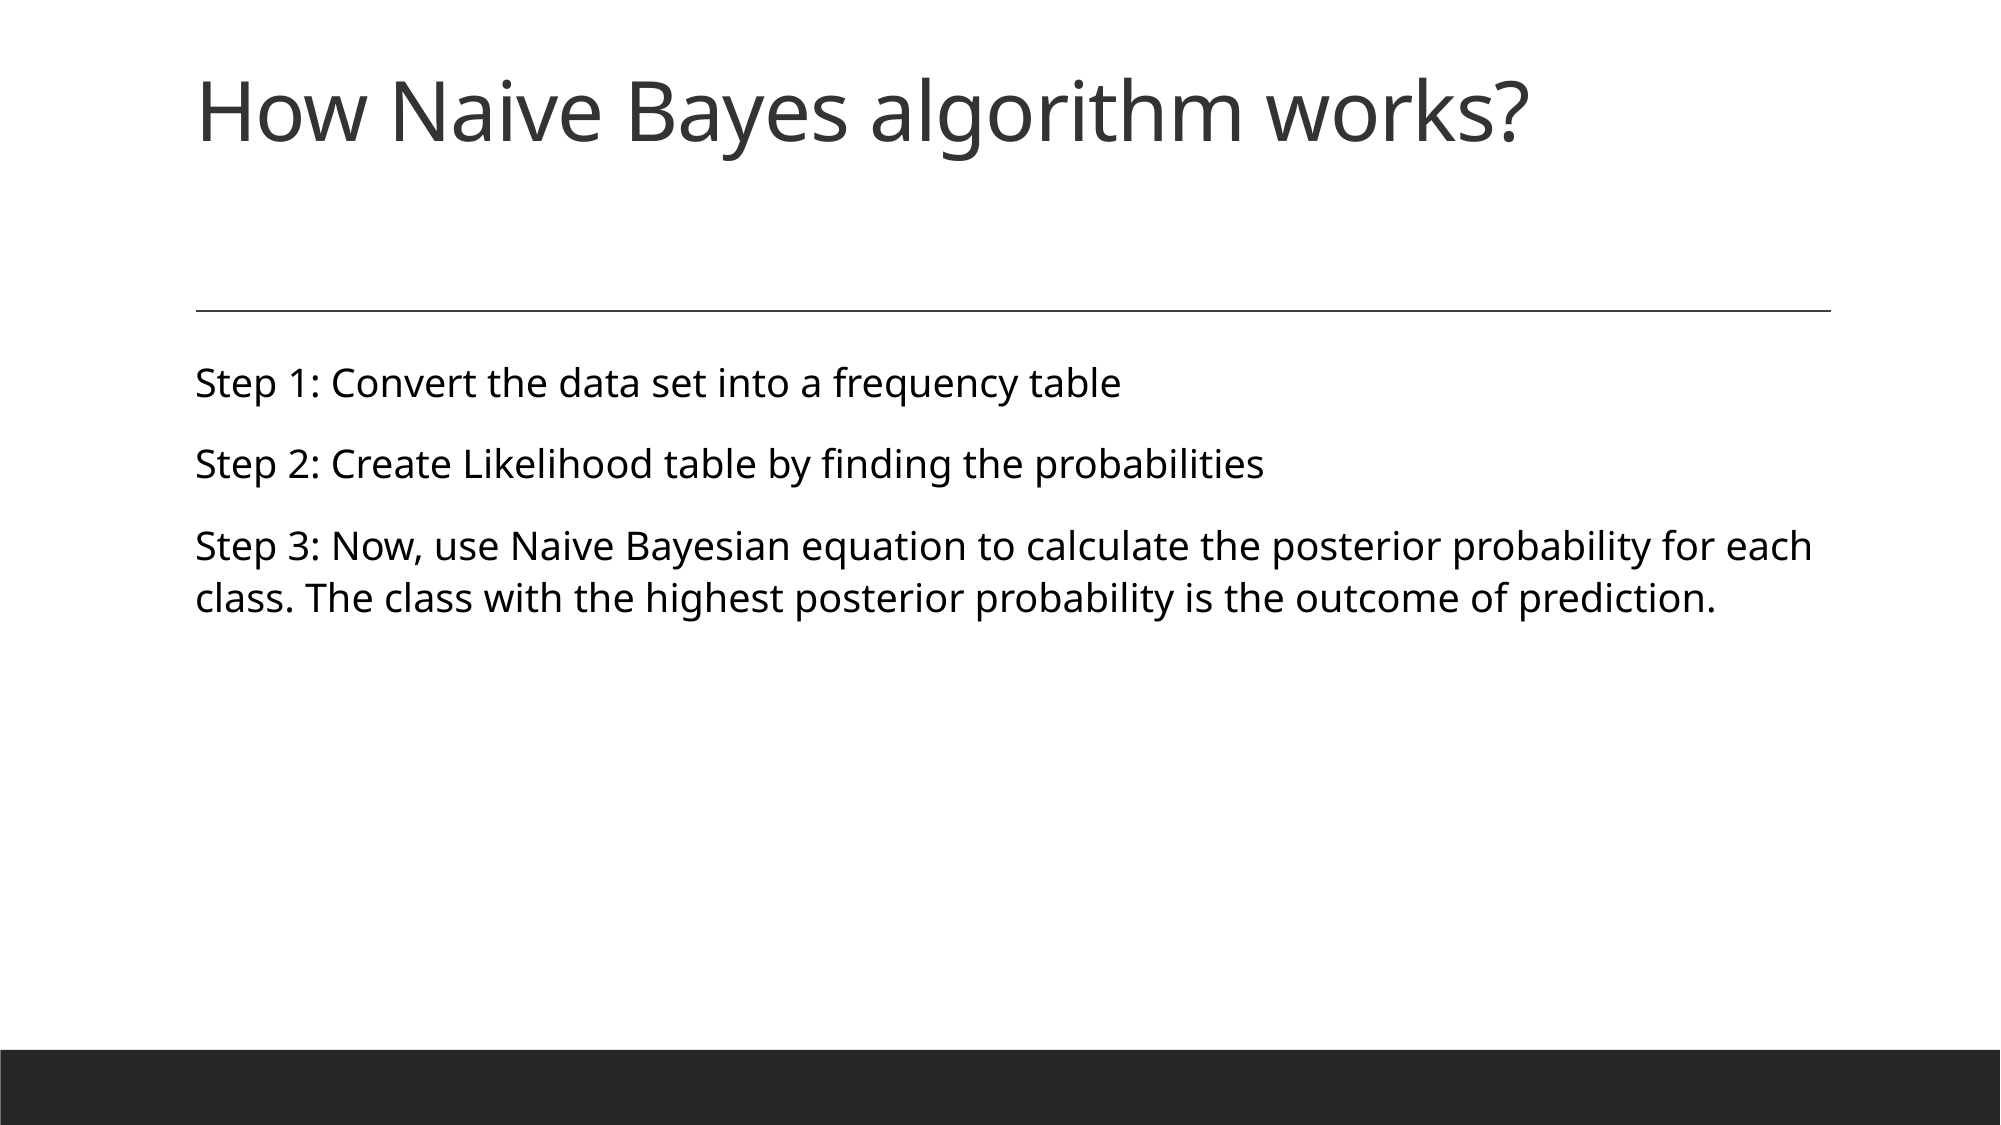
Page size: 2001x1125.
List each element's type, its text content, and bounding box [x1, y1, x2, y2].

list Step 1: Convert the data set into a frequency table Step 2: Create Likelihood table by finding the probabilities Step 3: Now, use Naive Bayesian equation to calculate the posterior probability for each class. The class with the highest posterior probability is the outcome of prediction. [180, 345, 1830, 963]
title How Naive Bayes algorithm works? [180, 47, 1830, 285]
